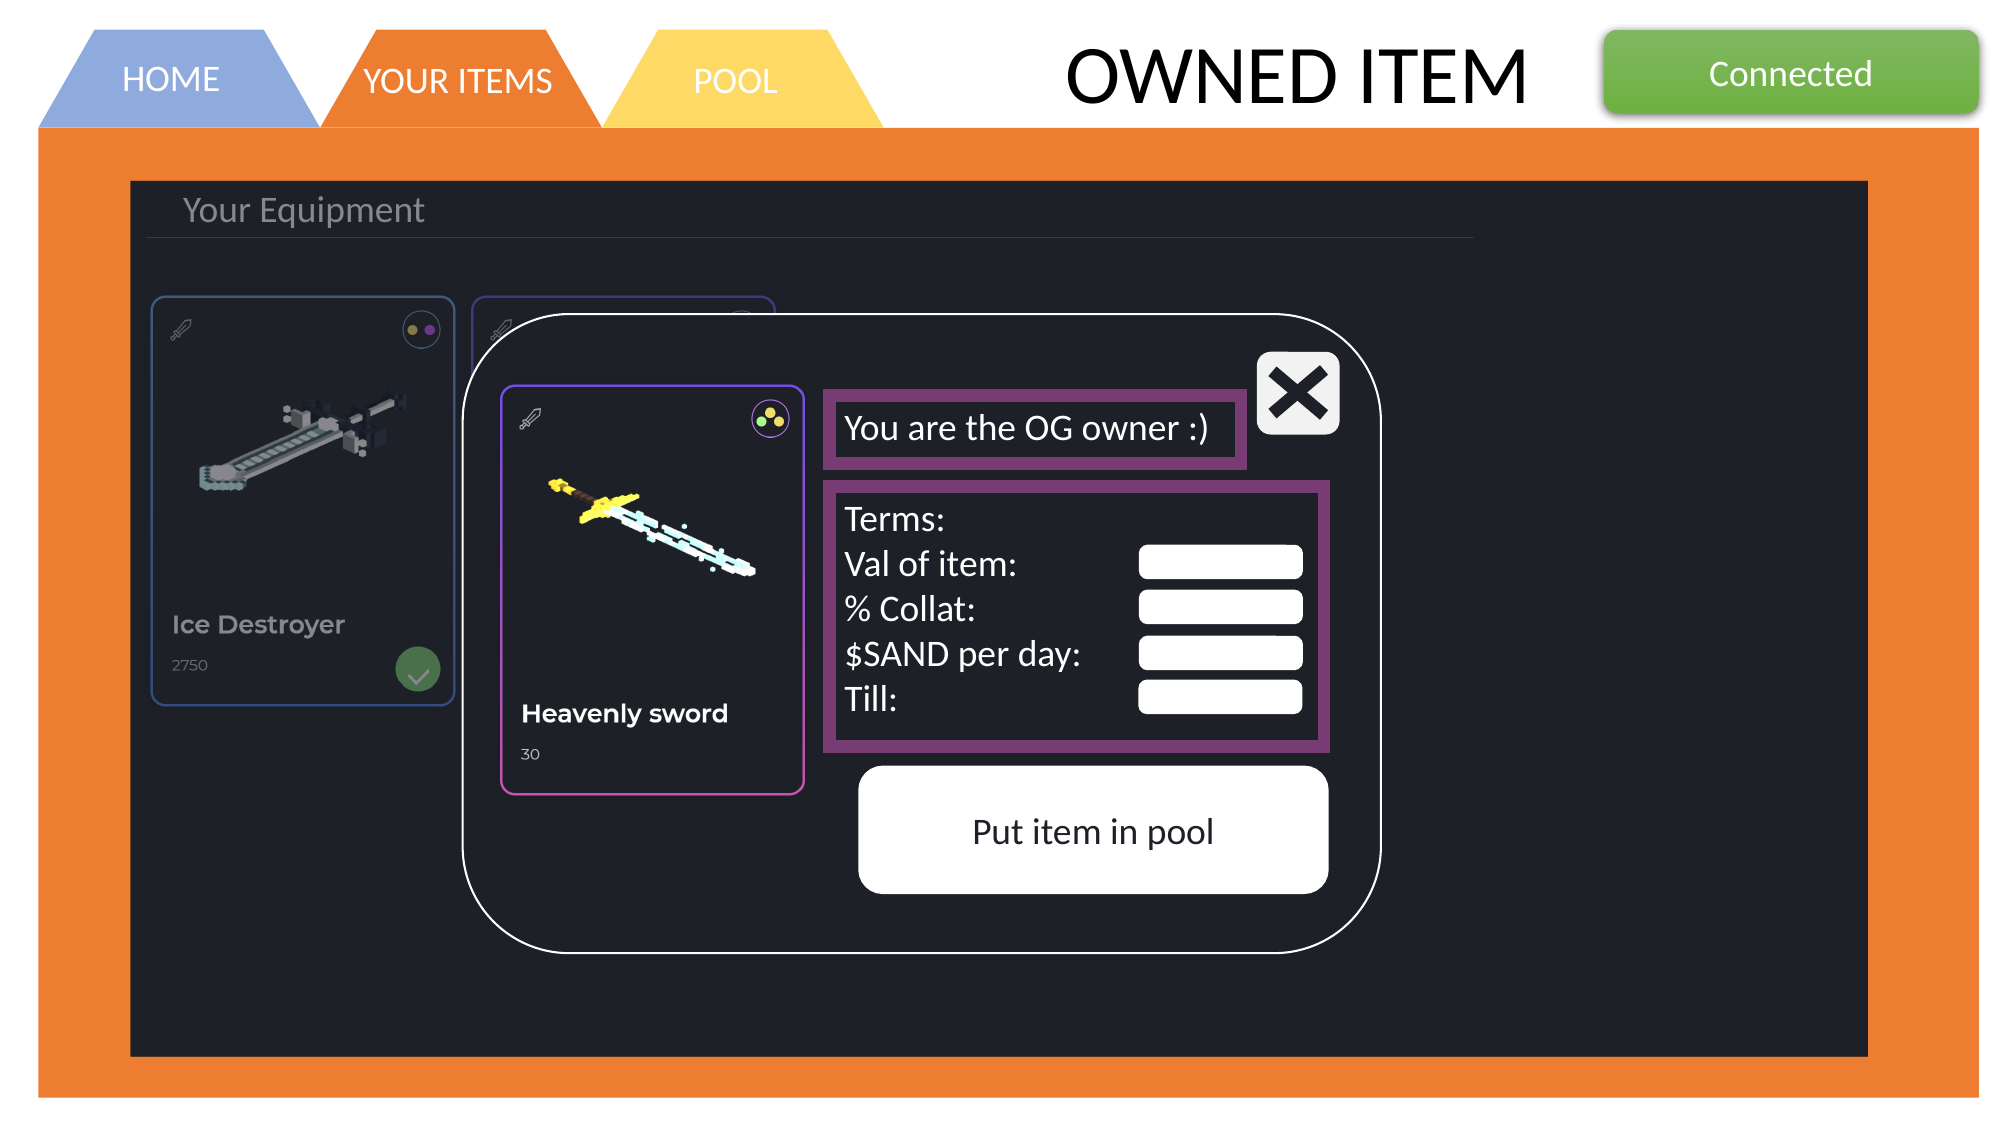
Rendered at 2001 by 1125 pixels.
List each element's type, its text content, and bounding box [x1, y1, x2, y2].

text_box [462, 314, 1381, 954]
text_box [129, 180, 1869, 1058]
text_box [36, 28, 320, 129]
text_box YOUR ITEMS [348, 48, 618, 109]
picture [131, 184, 1474, 249]
text_box [318, 107, 602, 129]
text_box POOL [678, 48, 884, 109]
text_box [600, 28, 886, 129]
text_box [365, 28, 558, 48]
text_box OWNED ITEM [1050, 12, 1547, 128]
text_box Connected [1604, 29, 1979, 113]
text_box [37, 127, 1980, 1099]
picture [131, 280, 795, 724]
text_box HOME [107, 46, 377, 107]
